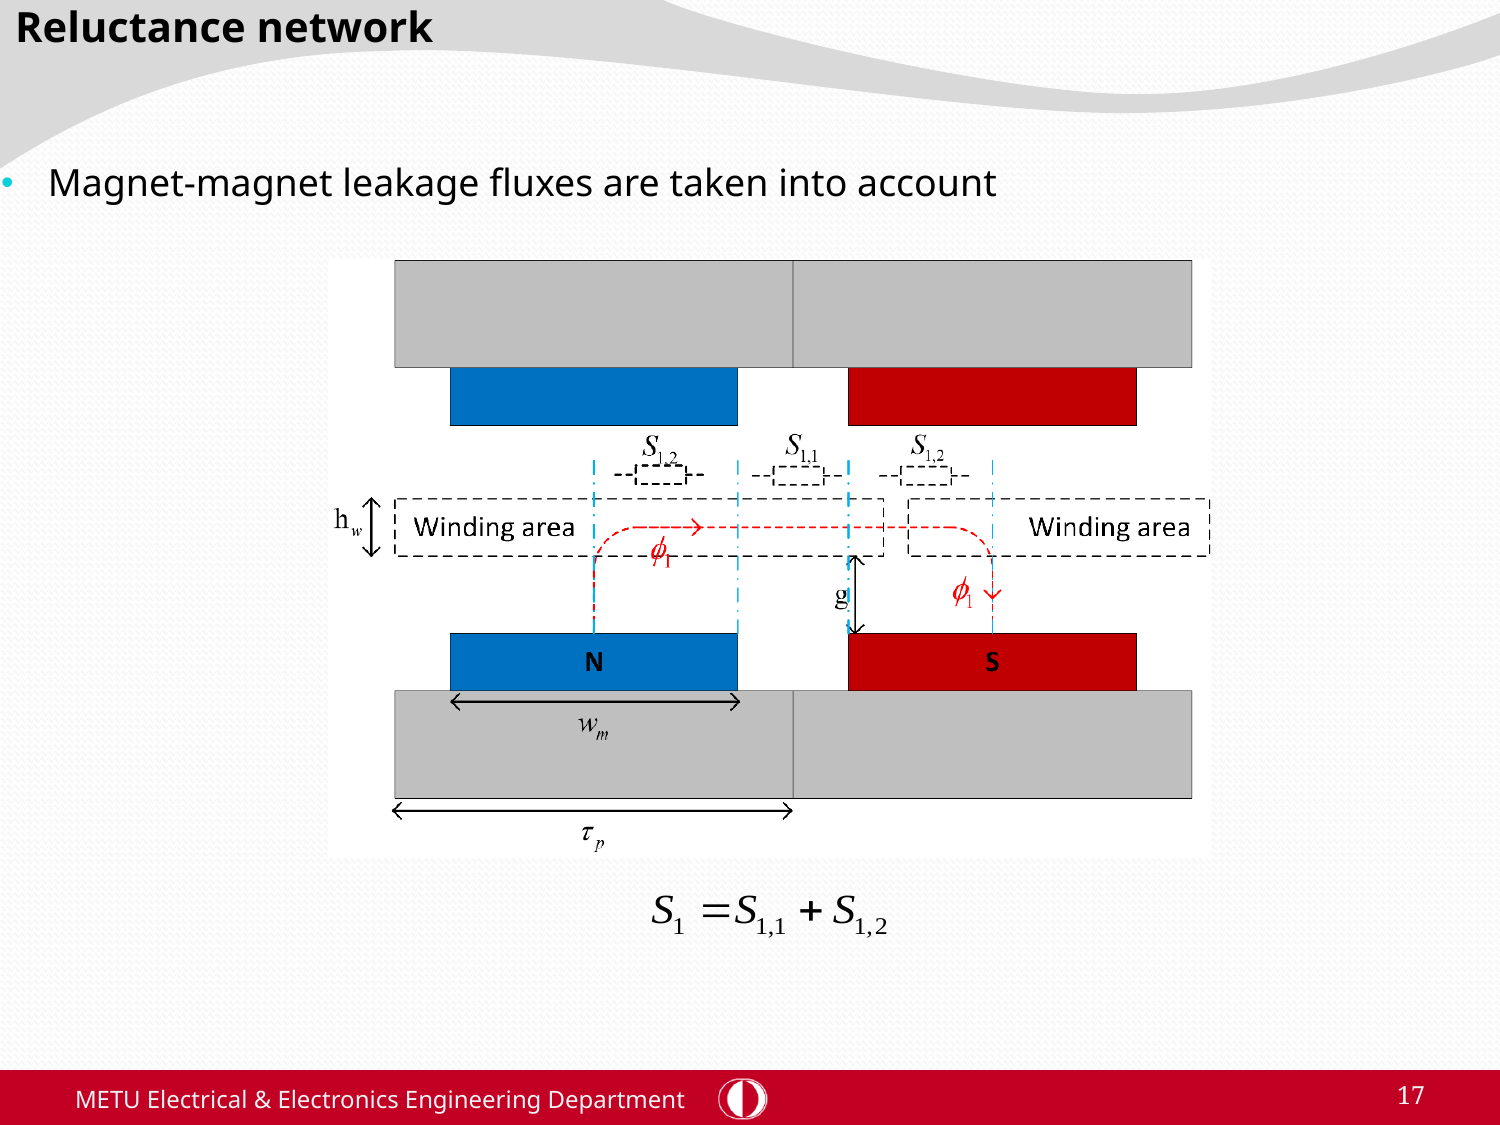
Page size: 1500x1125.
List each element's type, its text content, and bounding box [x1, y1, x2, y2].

list Magnet-magnet leakage fluxes are taken into account [0, 181, 1261, 216]
slide_number METU Electrical & Electronics Engineering Department [75, 1070, 732, 1114]
slide_number 17 [1330, 1070, 1425, 1114]
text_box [643, 882, 896, 949]
picture [328, 259, 1211, 858]
picture [713, 1078, 781, 1122]
list Reluctance network [0, 0, 1275, 181]
